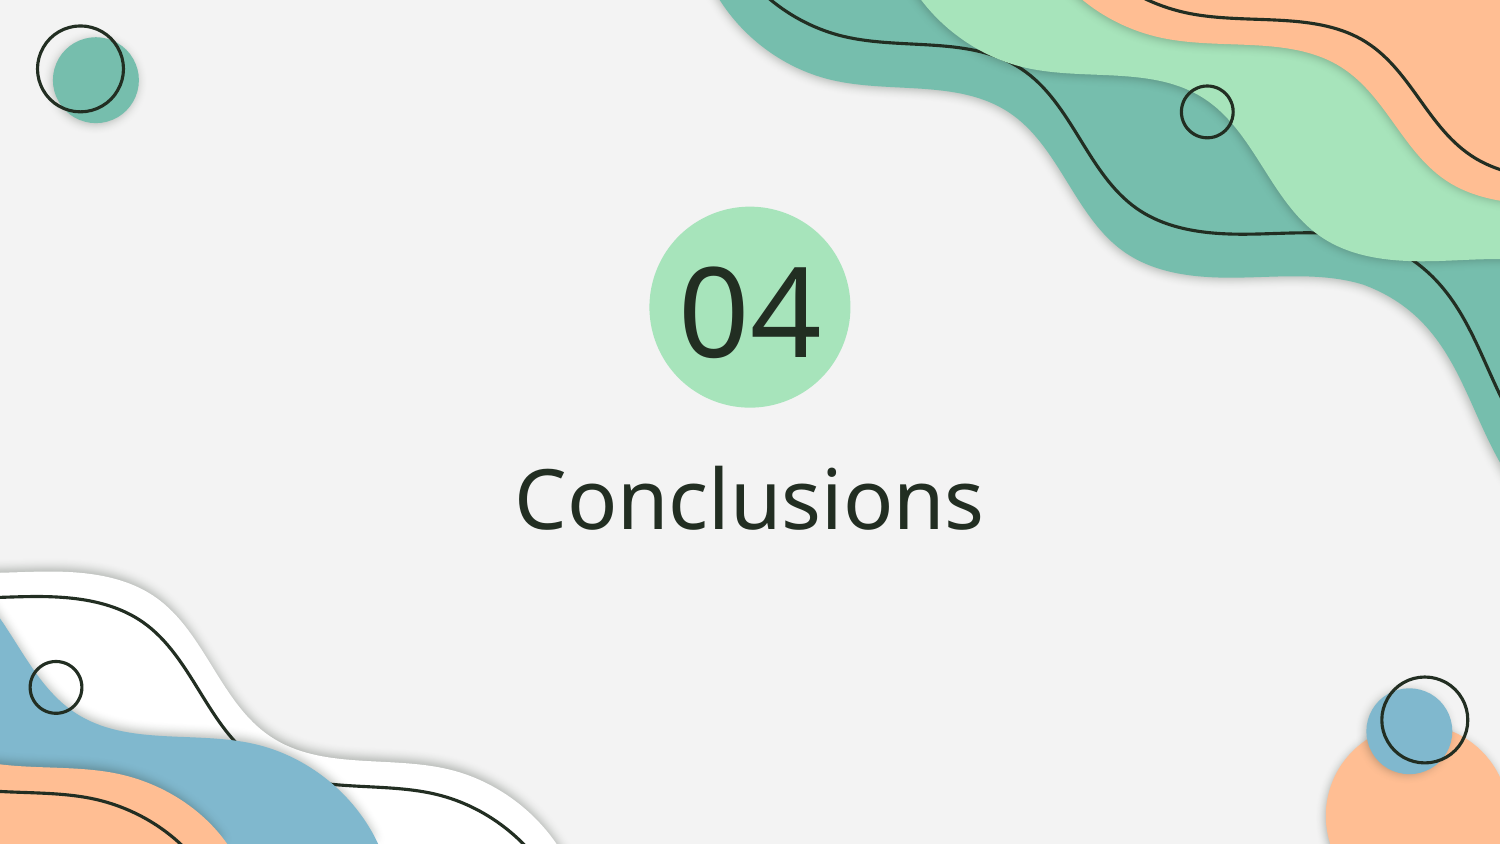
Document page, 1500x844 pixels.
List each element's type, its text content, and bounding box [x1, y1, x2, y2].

title Conclusions [477, 407, 1023, 584]
text_box [688, 387, 812, 407]
text_box [689, 206, 811, 227]
title 04 [647, 227, 853, 387]
